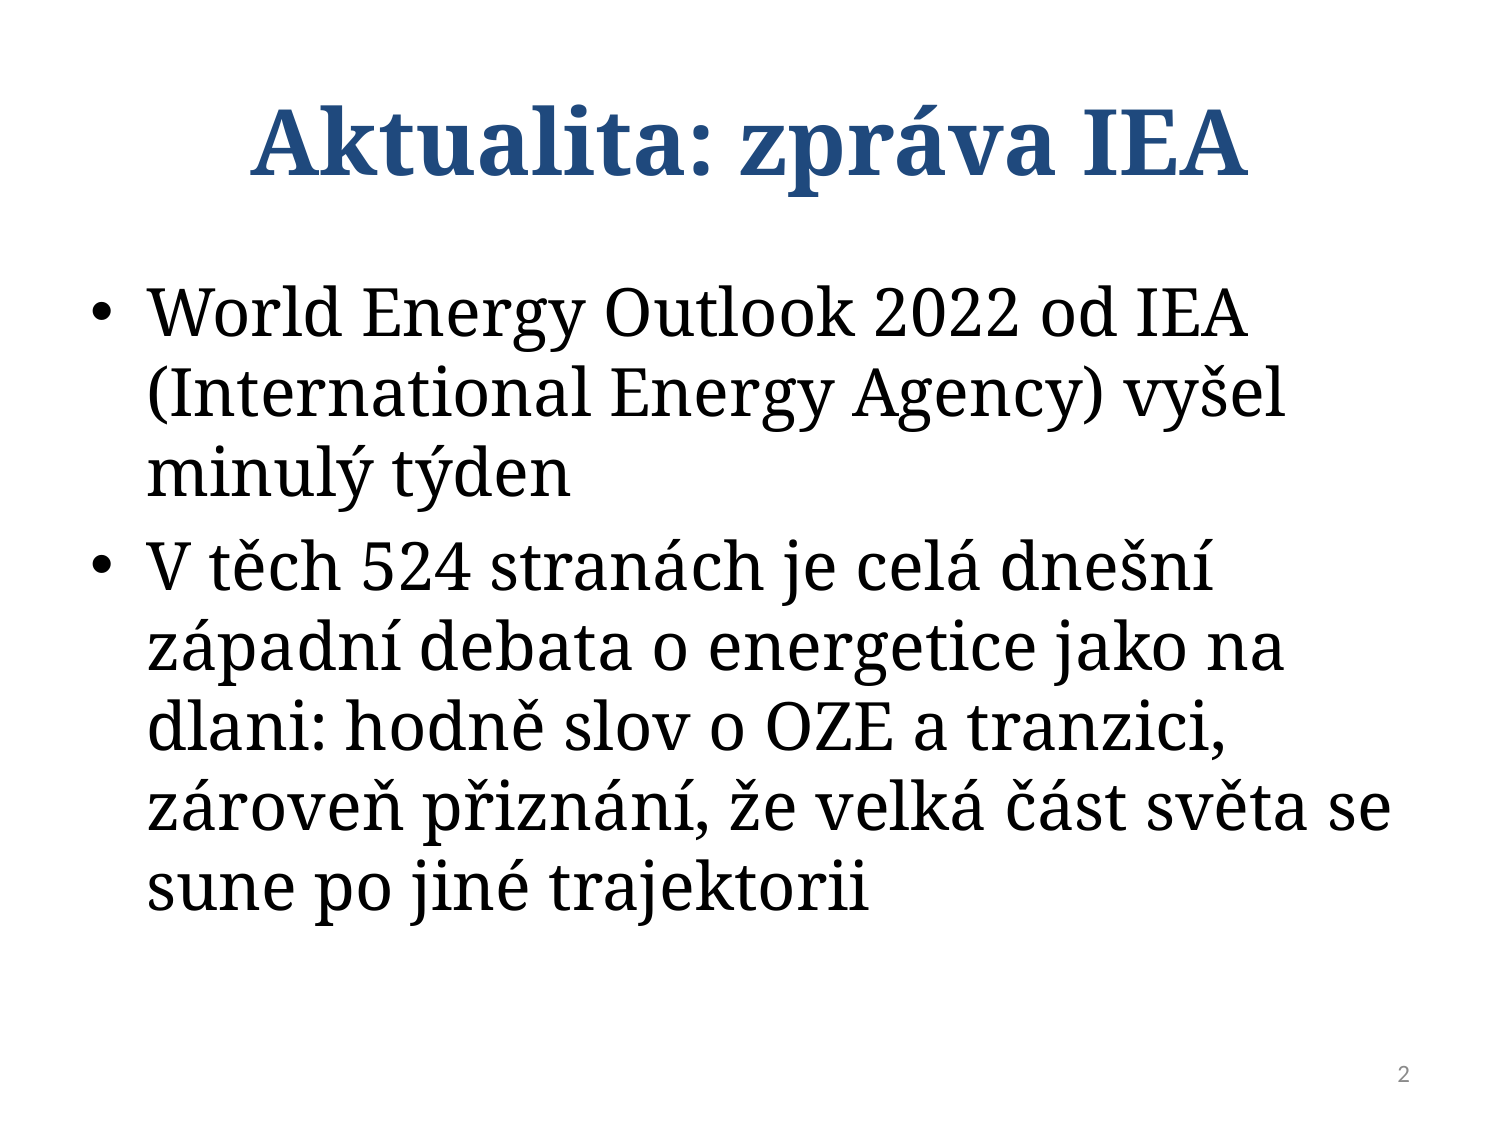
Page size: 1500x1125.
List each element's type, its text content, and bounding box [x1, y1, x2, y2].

slide_number 2 [1074, 1042, 1425, 1103]
title Aktualita: zpráva IEA [75, 45, 1425, 233]
list World Energy Outlook 2022 od IEA (International Energy Agency) vyšel minulý týden V těch 524 stranách je celá dnešní západní debata o energetice jako na dlani: hodně slov o OZE a tranzici, zároveň přiznání, že velká část světa se sune po jiné trajektorii [75, 262, 1425, 1005]
